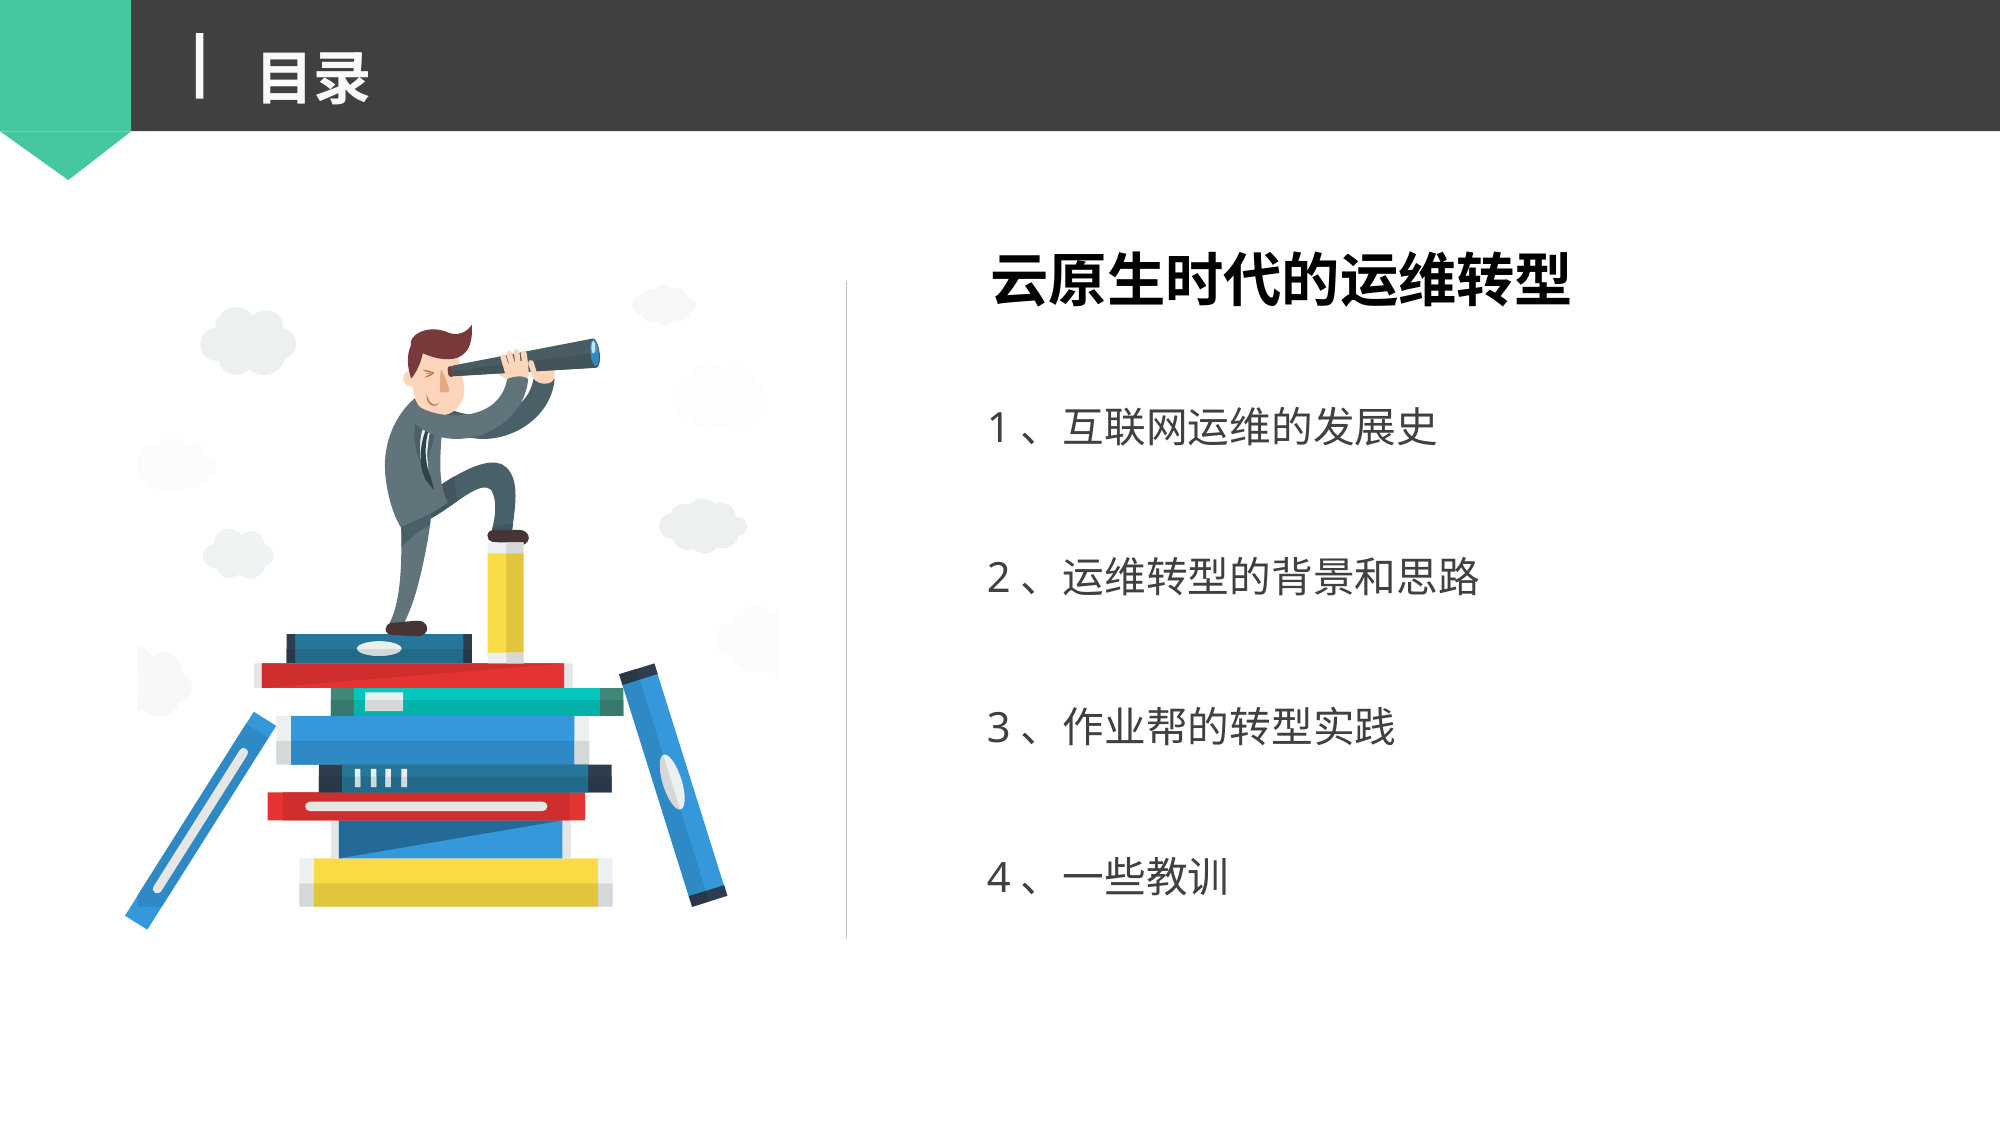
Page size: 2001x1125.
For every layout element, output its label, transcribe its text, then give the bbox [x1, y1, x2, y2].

text_box 目录 [240, 0, 387, 119]
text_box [125, 284, 779, 930]
text_box 云原生时代的运维转型 [975, 200, 1589, 321]
text_box 1、互联网运维的发展史 2、运维转型的背景和思路 3、作业帮的转型实践 4、一些教训 [972, 368, 1821, 909]
